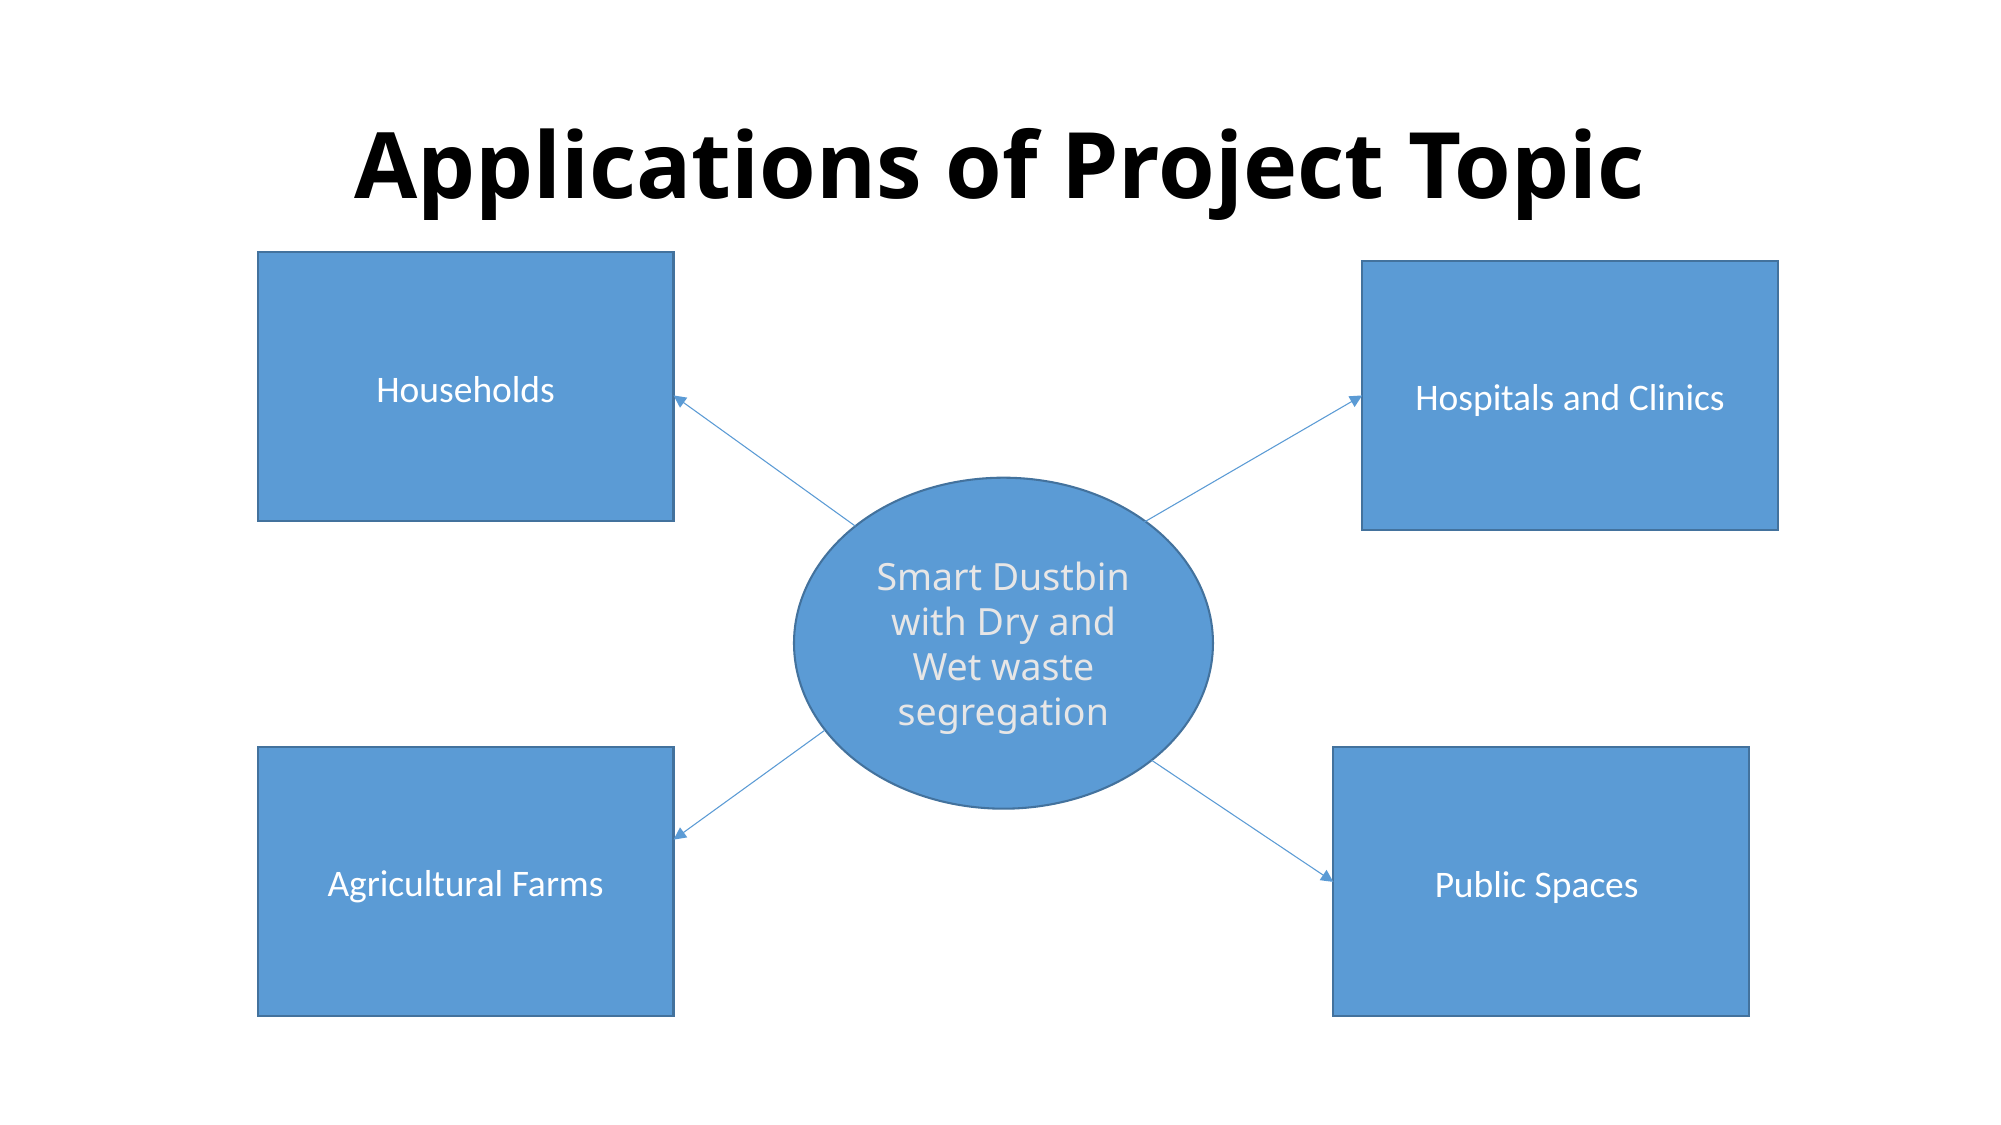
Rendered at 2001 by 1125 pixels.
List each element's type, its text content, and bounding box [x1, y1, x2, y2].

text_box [1151, 760, 1334, 882]
text_box Agricultural Farms [257, 746, 675, 1017]
text_box Households [257, 251, 675, 522]
text_box Public Spaces [1332, 746, 1750, 1017]
text_box Smart Dustbin with Dry and Wet waste segregation [792, 476, 1215, 810]
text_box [1137, 395, 1363, 527]
text_box Hospitals and Clinics [1361, 260, 1779, 531]
title Applications of Project Topic [137, 59, 1863, 278]
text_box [673, 730, 825, 840]
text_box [673, 395, 856, 527]
